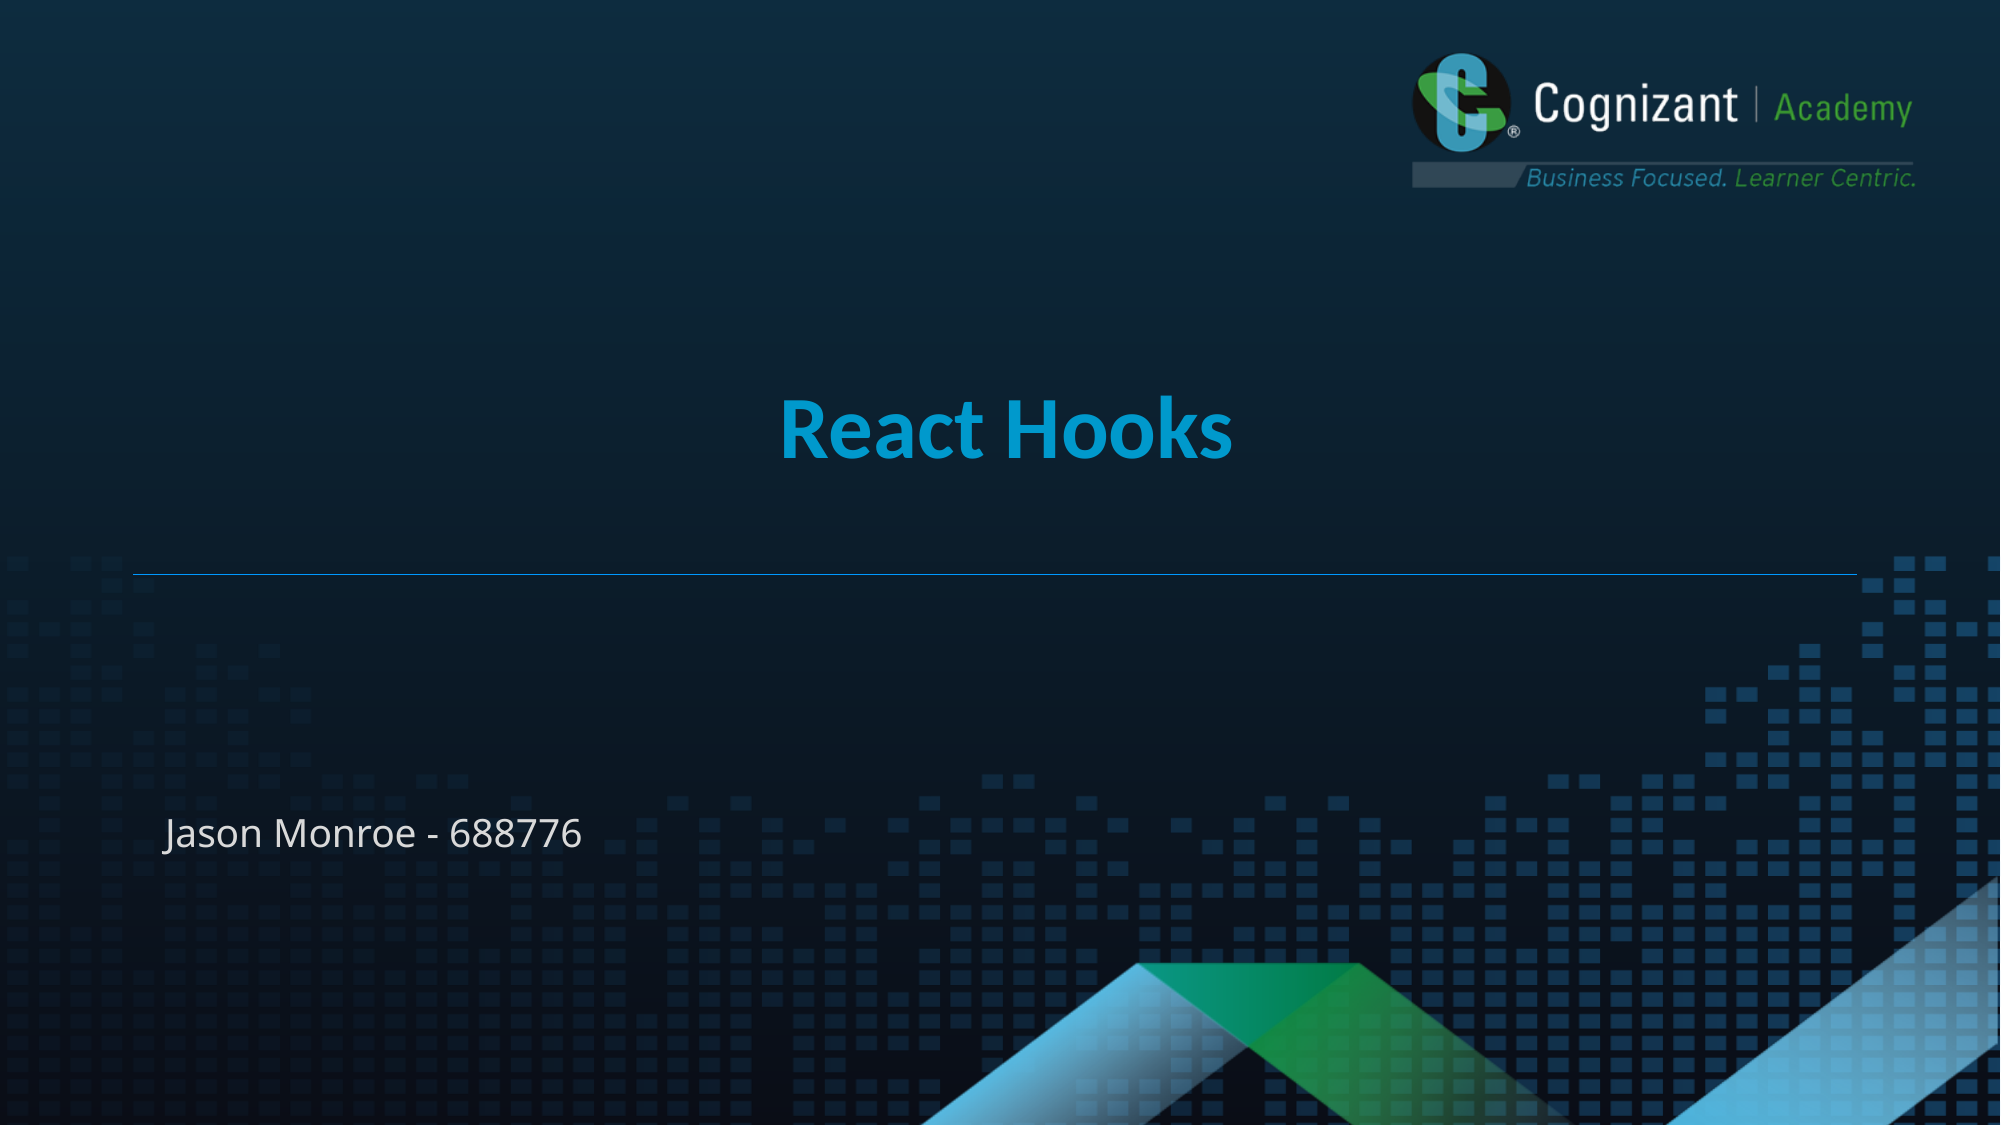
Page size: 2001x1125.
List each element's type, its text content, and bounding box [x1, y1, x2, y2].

picture [7, 412, 2001, 1125]
list Jason Monroe - 688776 [150, 662, 784, 1009]
list React Hooks [101, 362, 1914, 486]
picture [1400, 45, 1932, 196]
